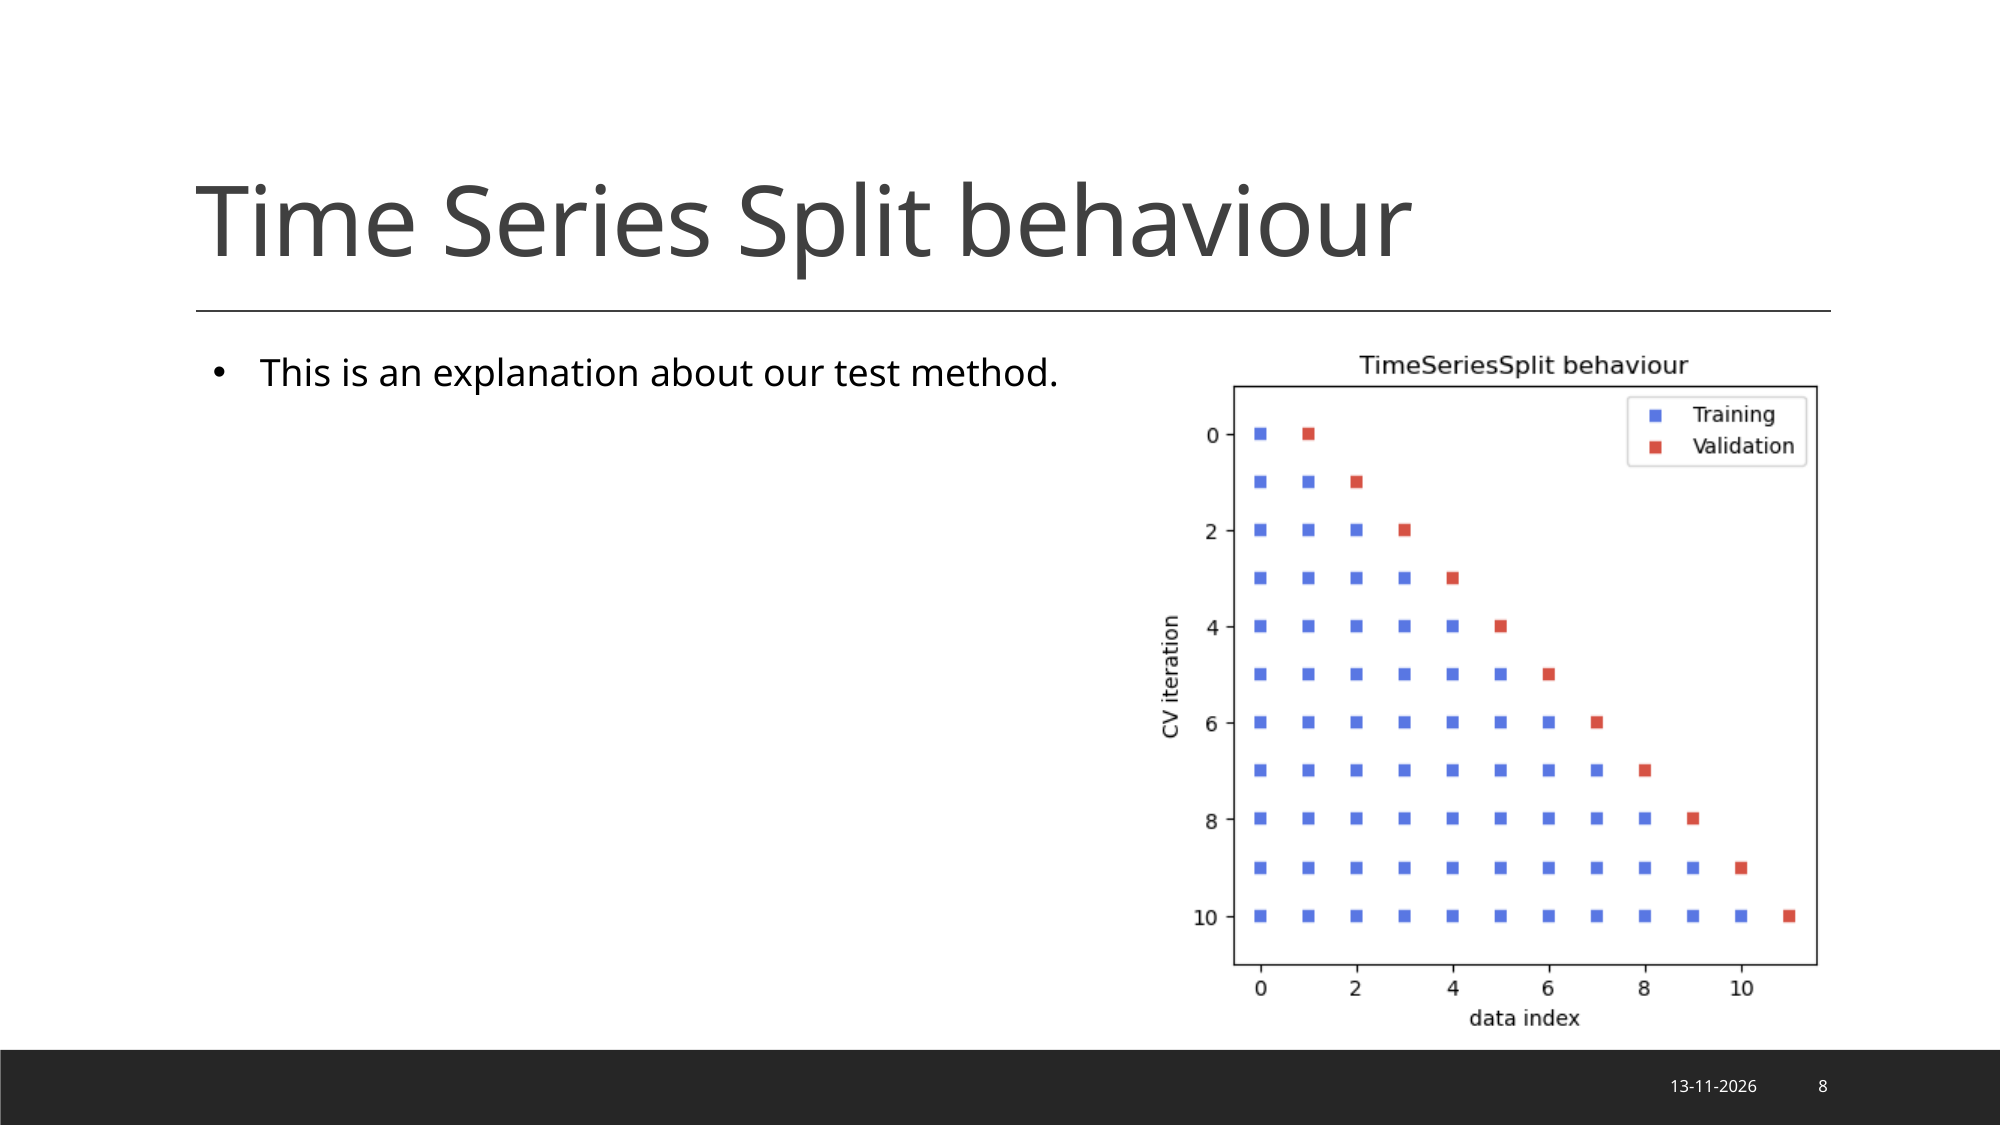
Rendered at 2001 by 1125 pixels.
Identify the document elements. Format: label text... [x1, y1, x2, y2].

slide_number 8 [1803, 1057, 1932, 1118]
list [1147, 340, 1831, 1045]
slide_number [1348, 1057, 1773, 1118]
text_box This is an explanation about our test method. [197, 341, 1147, 447]
title Time Series Split behaviour [180, 47, 1830, 285]
